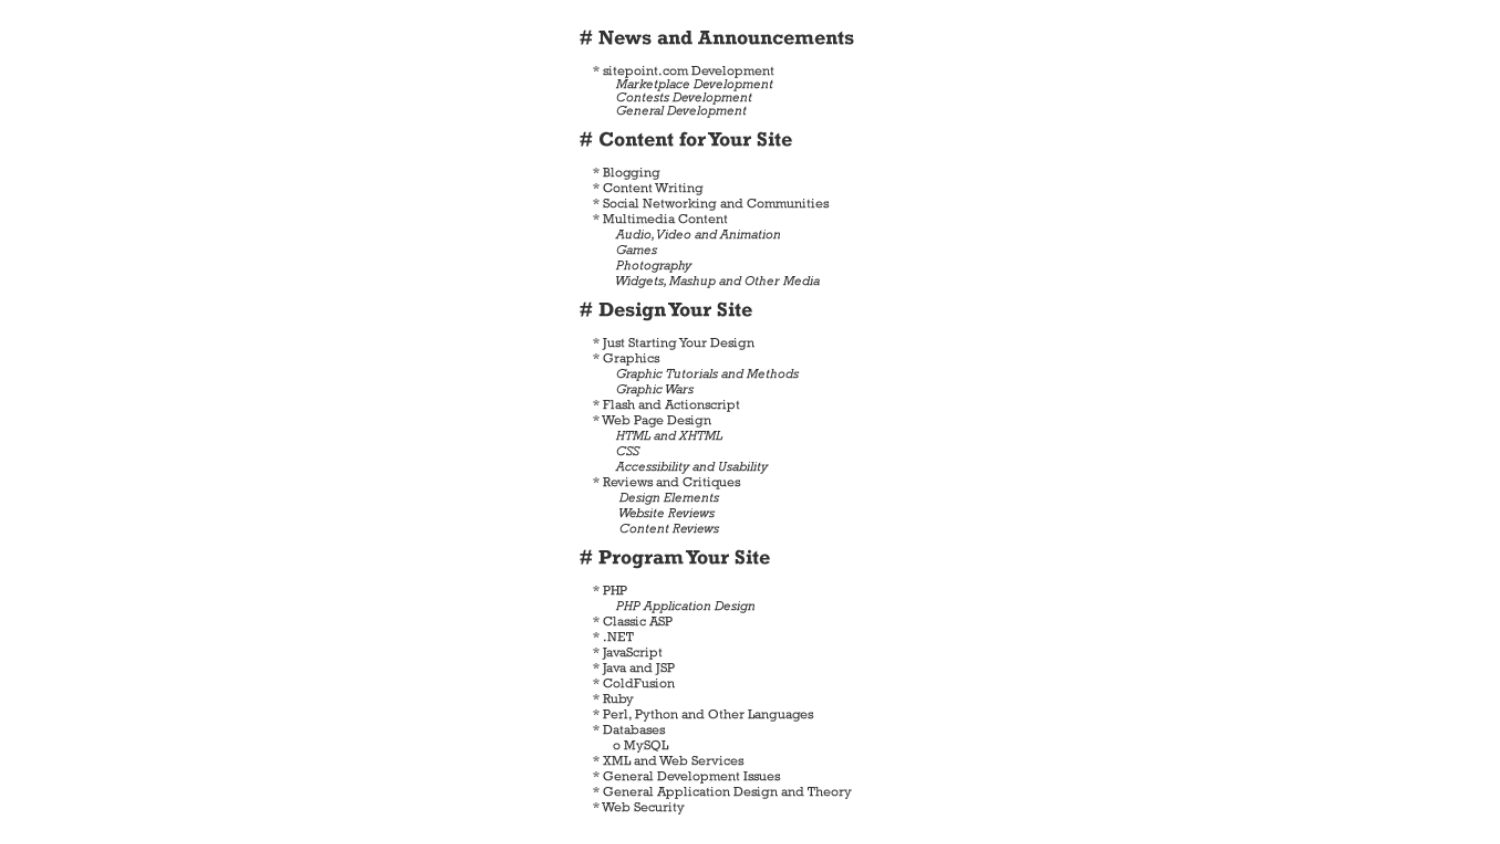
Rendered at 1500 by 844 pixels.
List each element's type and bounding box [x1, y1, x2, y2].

picture [572, 24, 863, 819]
